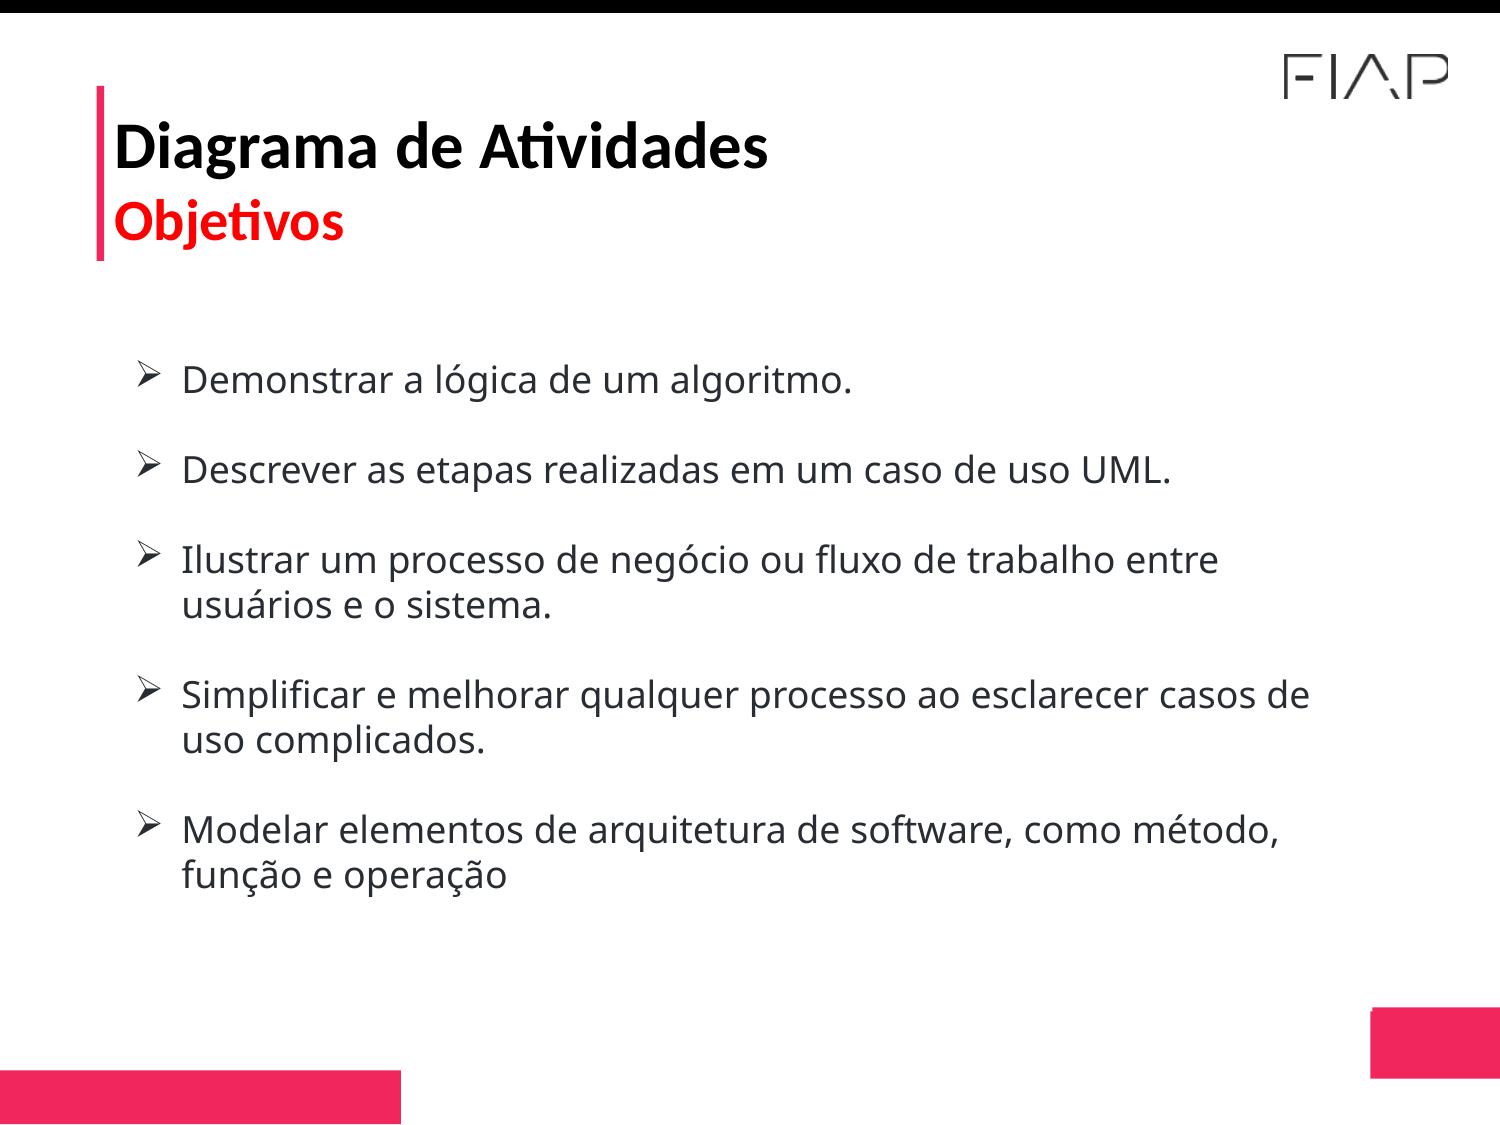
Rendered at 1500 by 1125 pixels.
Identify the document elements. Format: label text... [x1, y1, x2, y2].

text_box Demonstrar a lógica de um algoritmo. Descrever as etapas realizadas em um caso de uso UML. Ilustrar um processo de negócio ou fluxo de trabalho entre usuários e o sistema. Simplificar e melhorar qualquer processo ao esclarecer casos de uso complicados. Modelar elementos de arquitetura de software, como método, função e operação [119, 349, 1350, 904]
text_box Diagrama de Atividades Objetivos [99, 94, 785, 260]
text_box [0, 0, 1500, 13]
picture [1284, 53, 1448, 99]
text_box [96, 85, 105, 261]
text_box [1372, 1007, 1500, 1075]
